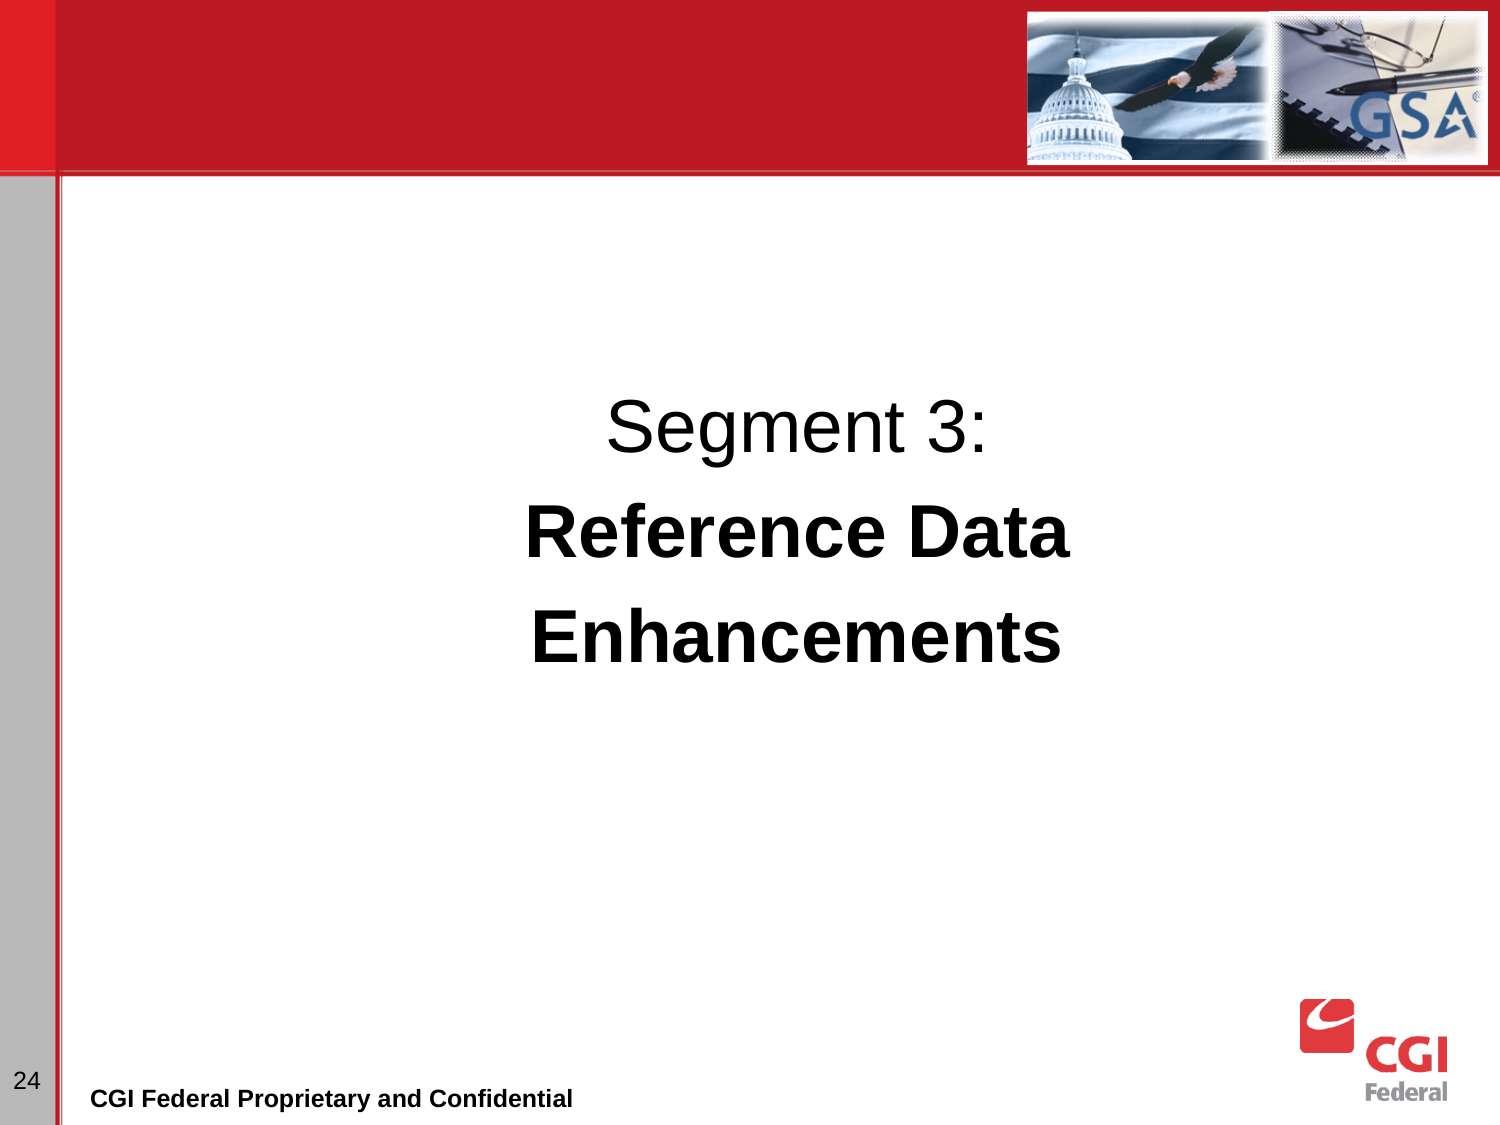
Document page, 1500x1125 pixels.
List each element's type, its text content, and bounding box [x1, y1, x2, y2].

picture [0, 0, 1500, 1125]
list Segment 3: Reference Data Enhancements [122, 370, 1473, 1113]
slide_number 24 [0, 1024, 59, 1103]
footer CGI Federal Proprietary and Confidential [74, 1074, 1226, 1125]
